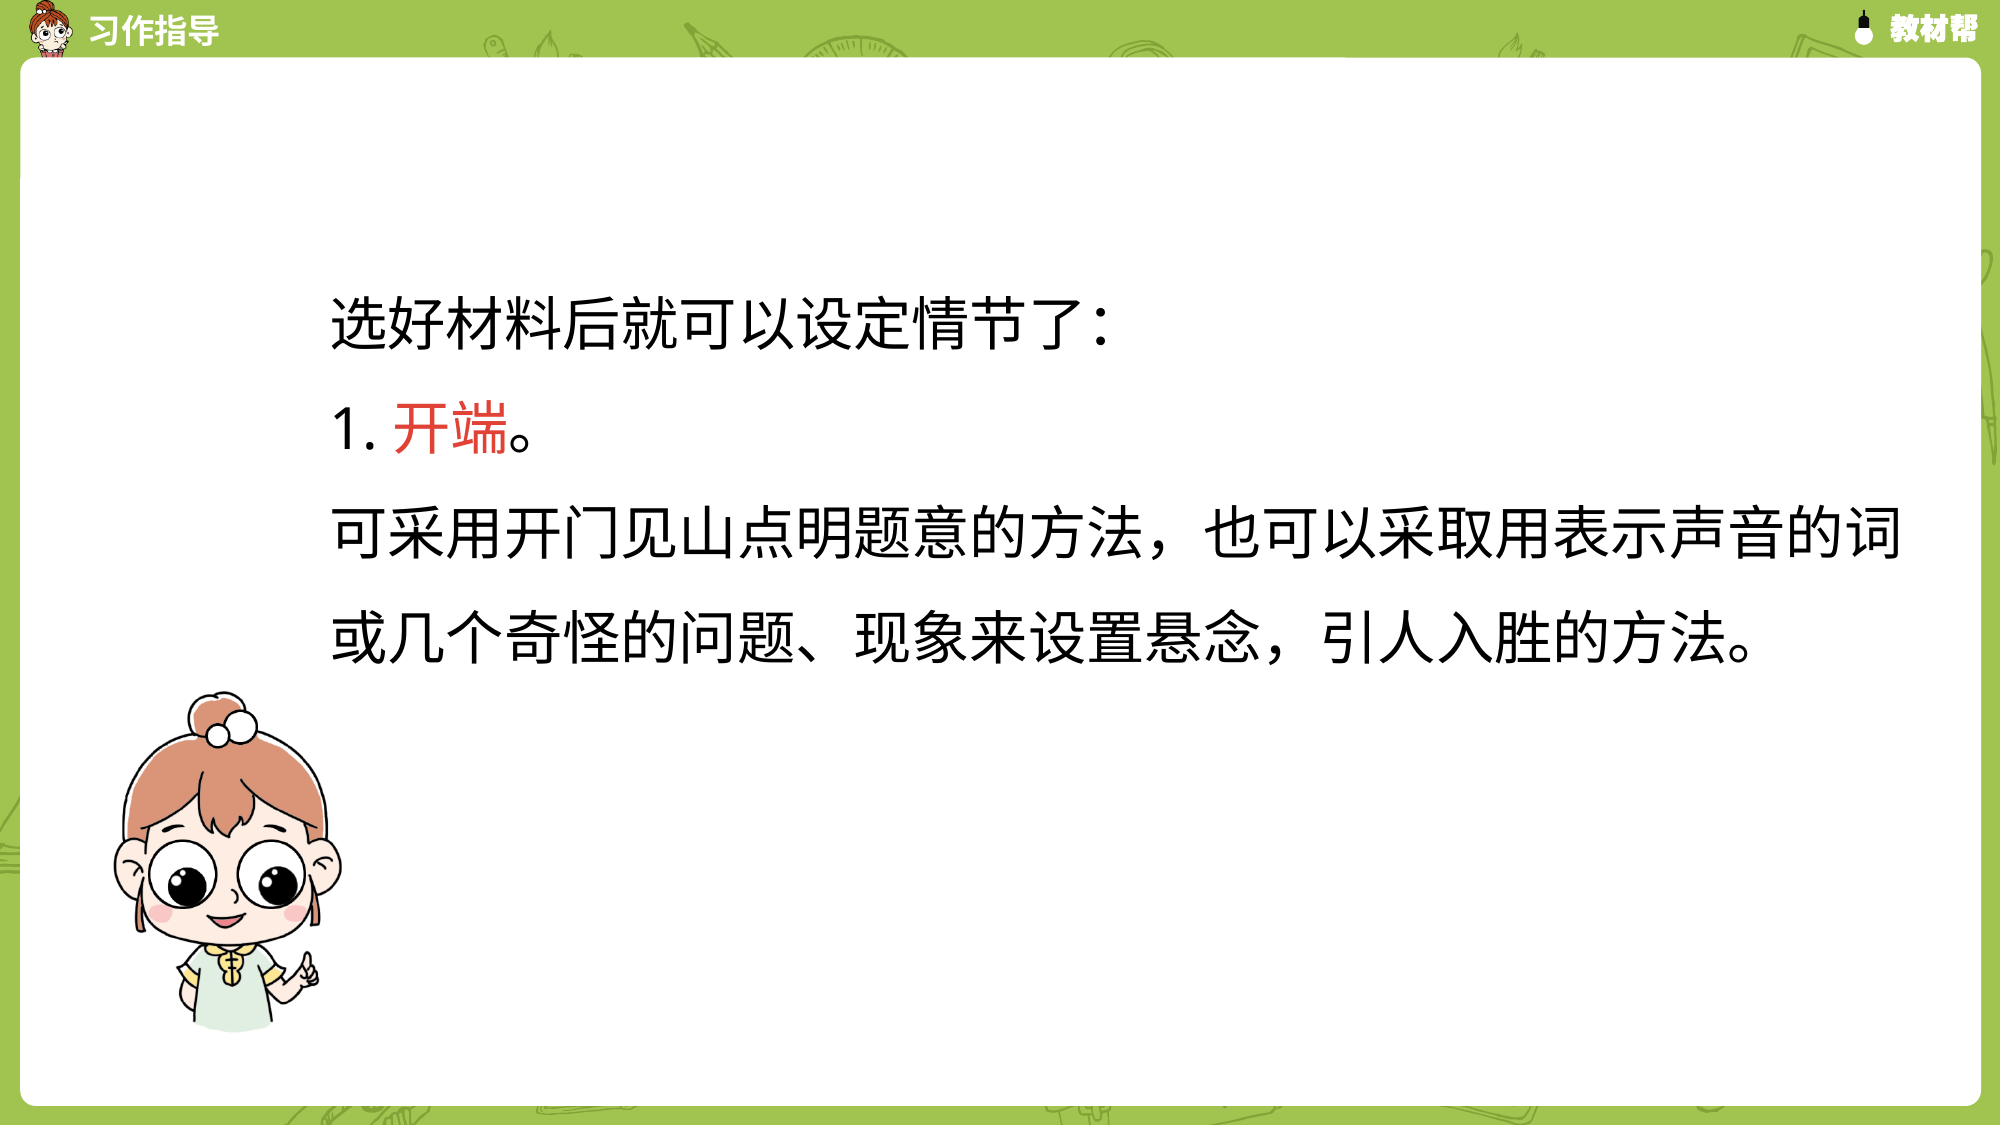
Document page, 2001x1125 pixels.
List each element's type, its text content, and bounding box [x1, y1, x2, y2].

picture [109, 683, 349, 1035]
picture [28, 0, 82, 59]
text_box 选好材料后就可以设定情节了： 1.开端。 可采用开门见山点明题意的方法，也可以采取用表示声音的词或几个奇怪的问题、现象来设置悬念，引人入胜的方法。 [314, 244, 1940, 679]
